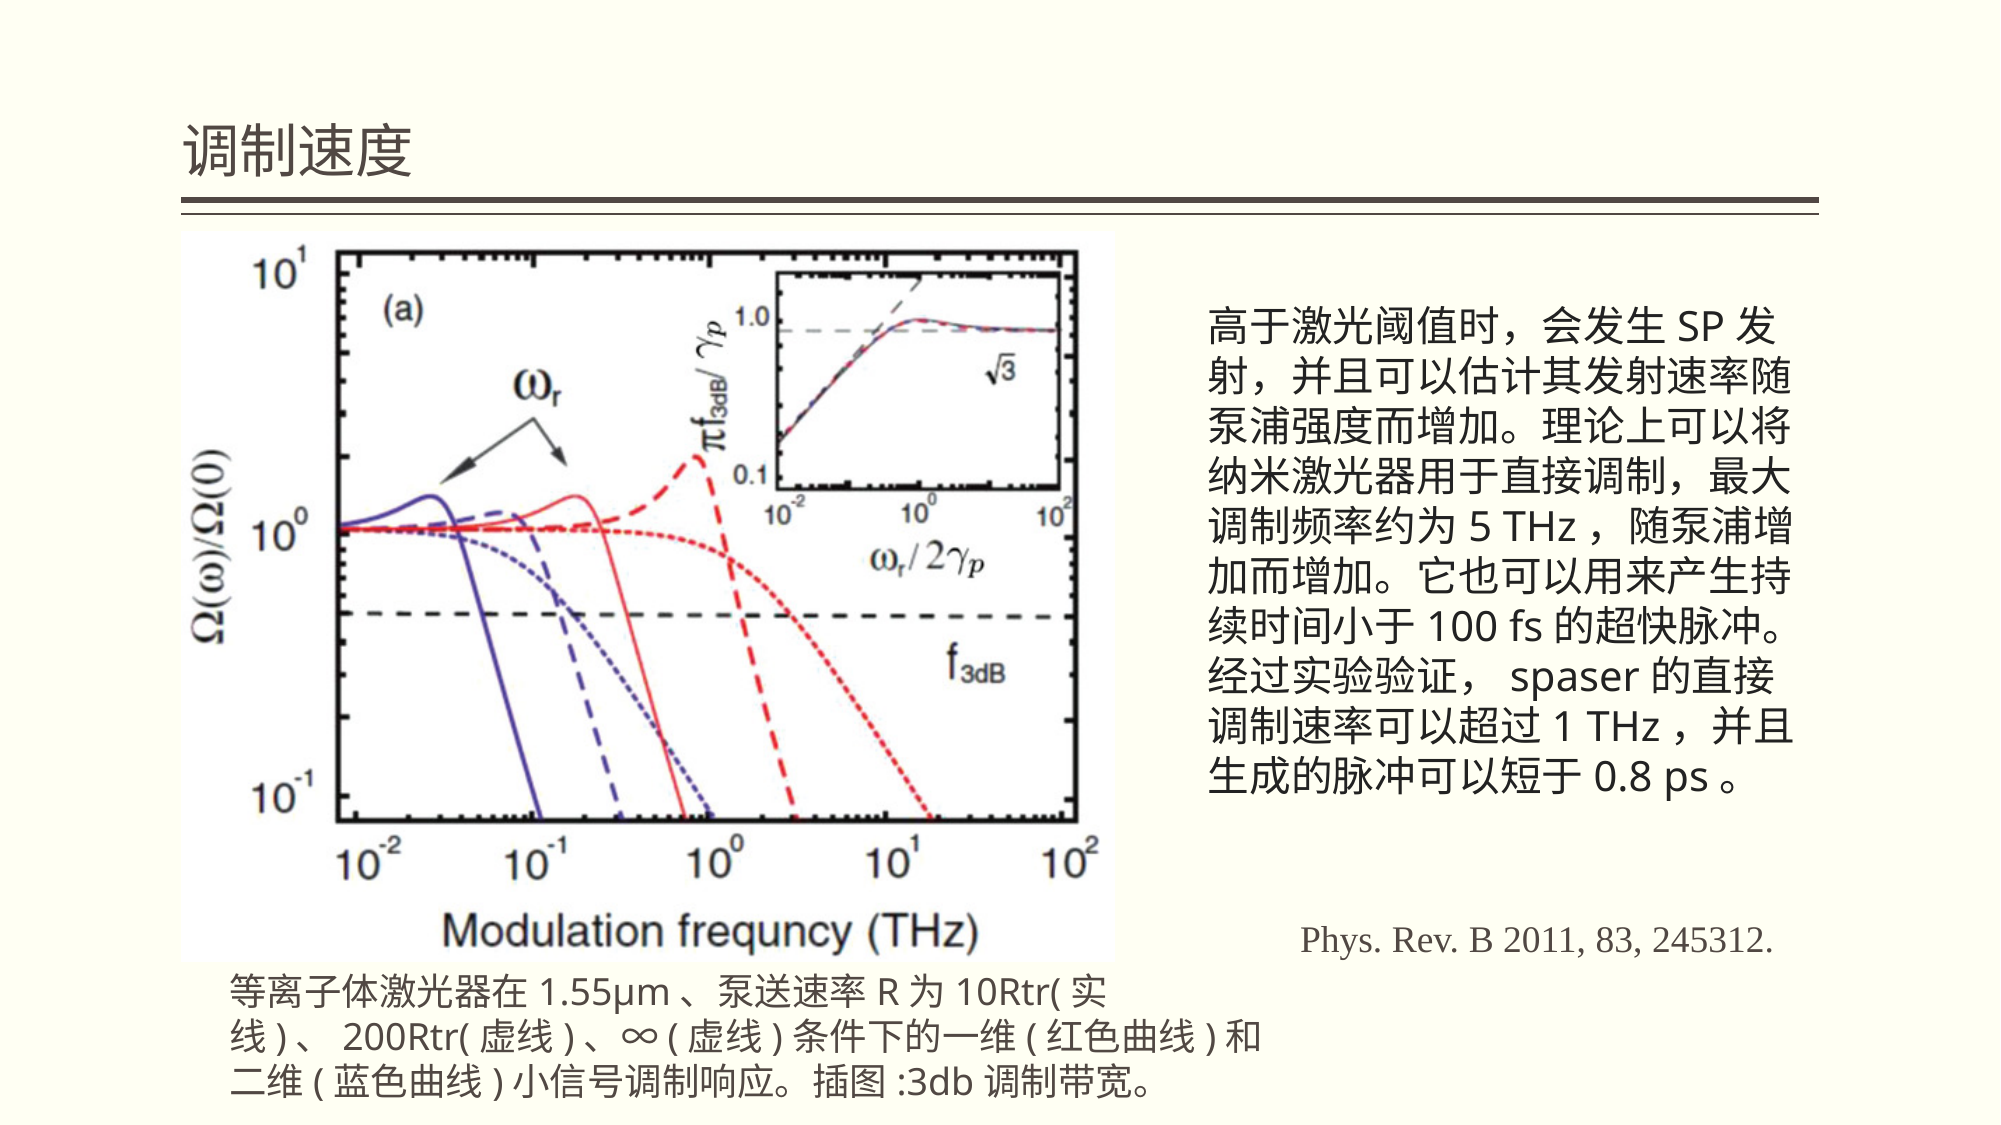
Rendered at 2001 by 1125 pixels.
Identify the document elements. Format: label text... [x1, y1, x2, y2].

text_box Phys. Rev. B 2011, 83, 245312. [1285, 907, 2000, 968]
text_box 高于激光阈值时，会发生SP发射，并且可以估计其发射速率随泵浦强度而增加。理论上可以将纳米激光器用于直接调制，最大调制频率约为5 THz，随泵浦增加而增加。它也可以用来产生持续时间小于100 fs的超快脉冲。经过实验验证，spaser的直接调制速率可以超过1 THz，并且生成的脉冲可以短于0.8 ps。 [1193, 292, 1819, 808]
picture [181, 231, 1115, 962]
text_box 等离子体激光器在1.55µm、泵送速率R为10Rtr(实线)、200Rtr(虚线)、∞(虚线)条件下的一维(红色曲线)和二维(蓝色曲线)小信号调制响应。插图:3db调制带宽。 [214, 961, 1295, 1111]
title 调制速度 [181, 12, 1819, 193]
